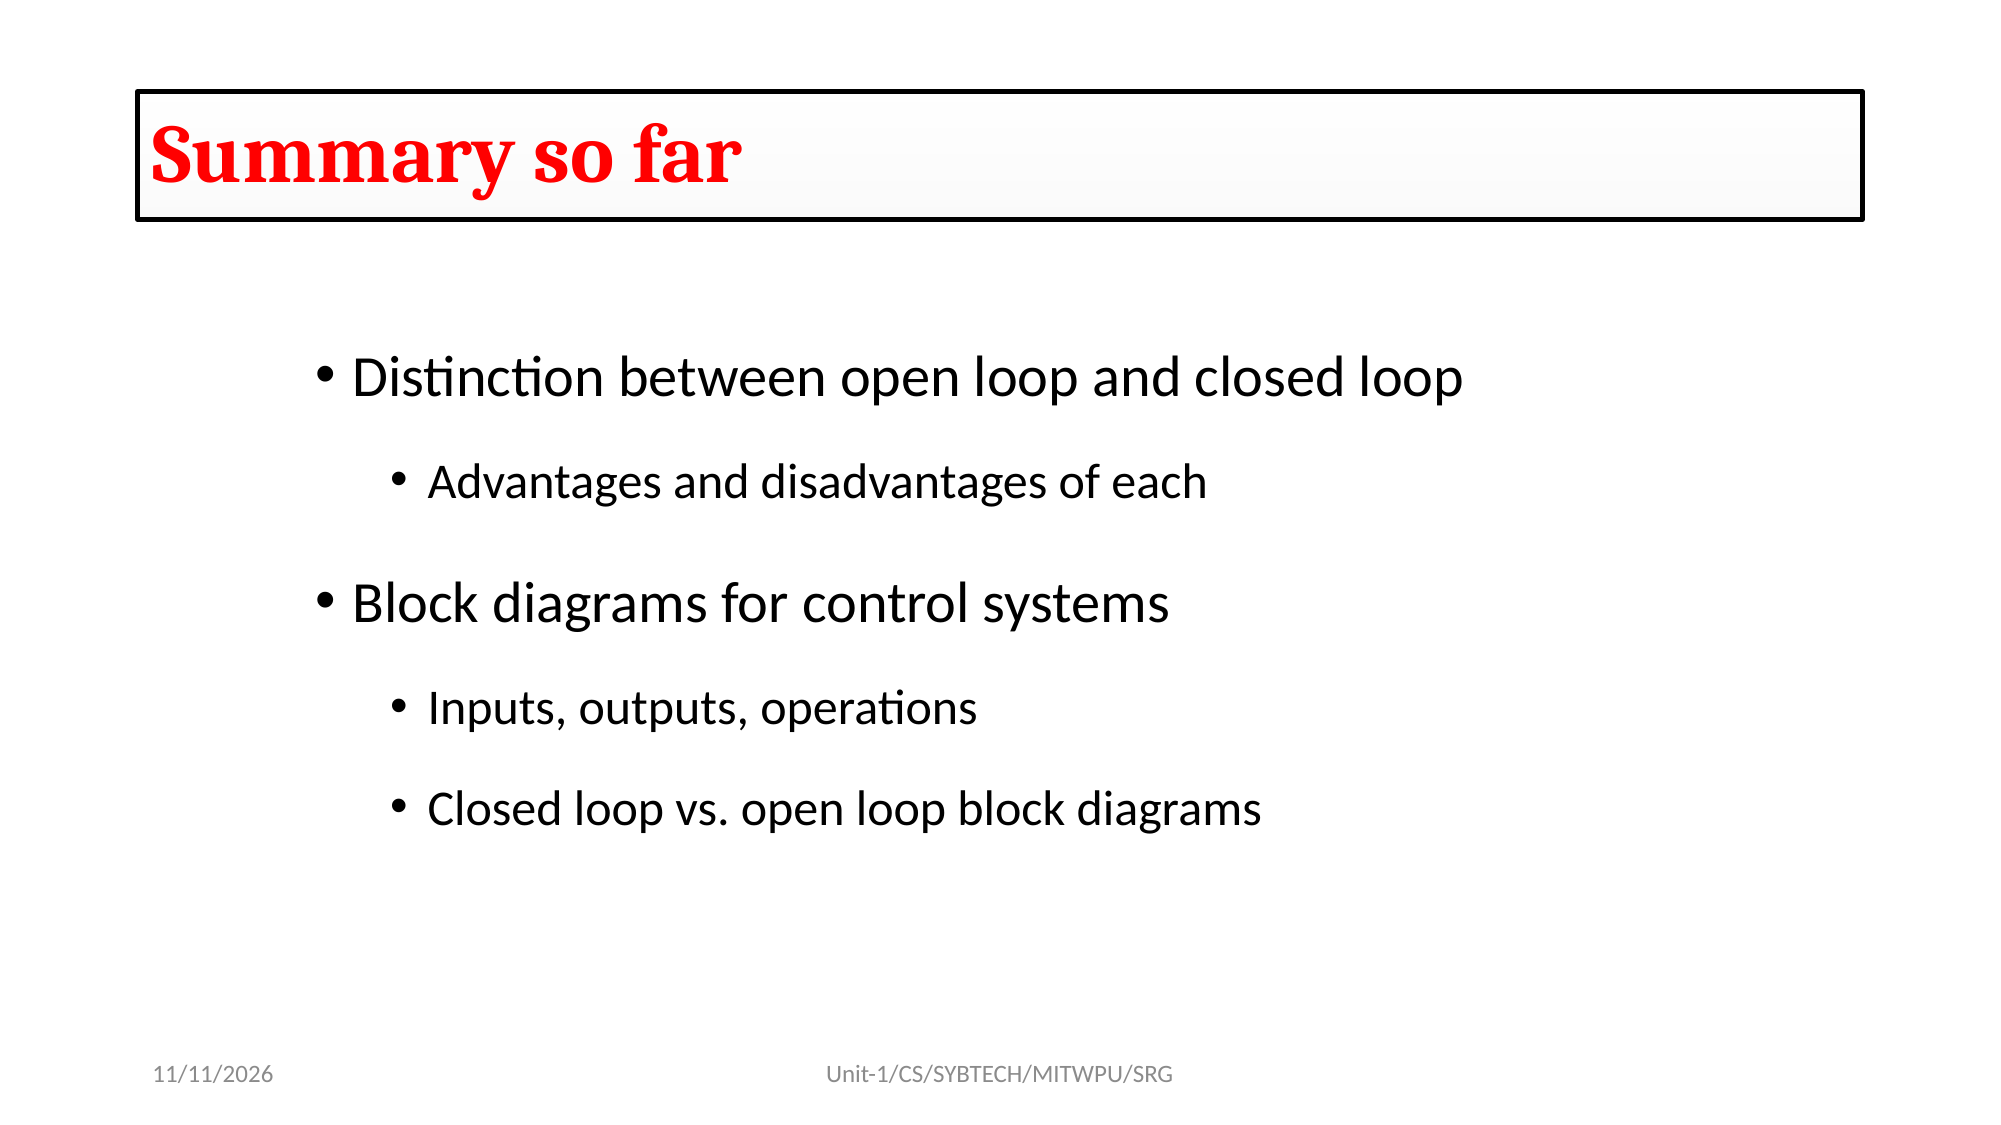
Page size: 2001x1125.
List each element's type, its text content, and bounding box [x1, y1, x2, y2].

list Distinction between open loop and closed loop Advantages and disadvantages of each Block diagrams for control systems Inputs, outputs, operations Closed loop vs. open loop block diagrams [300, 295, 1700, 1096]
text_box Summary so far [137, 91, 1863, 220]
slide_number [137, 1042, 588, 1103]
footer Unit-1/CS/SYBTECH/MITWPU/SRG [662, 1042, 1338, 1103]
